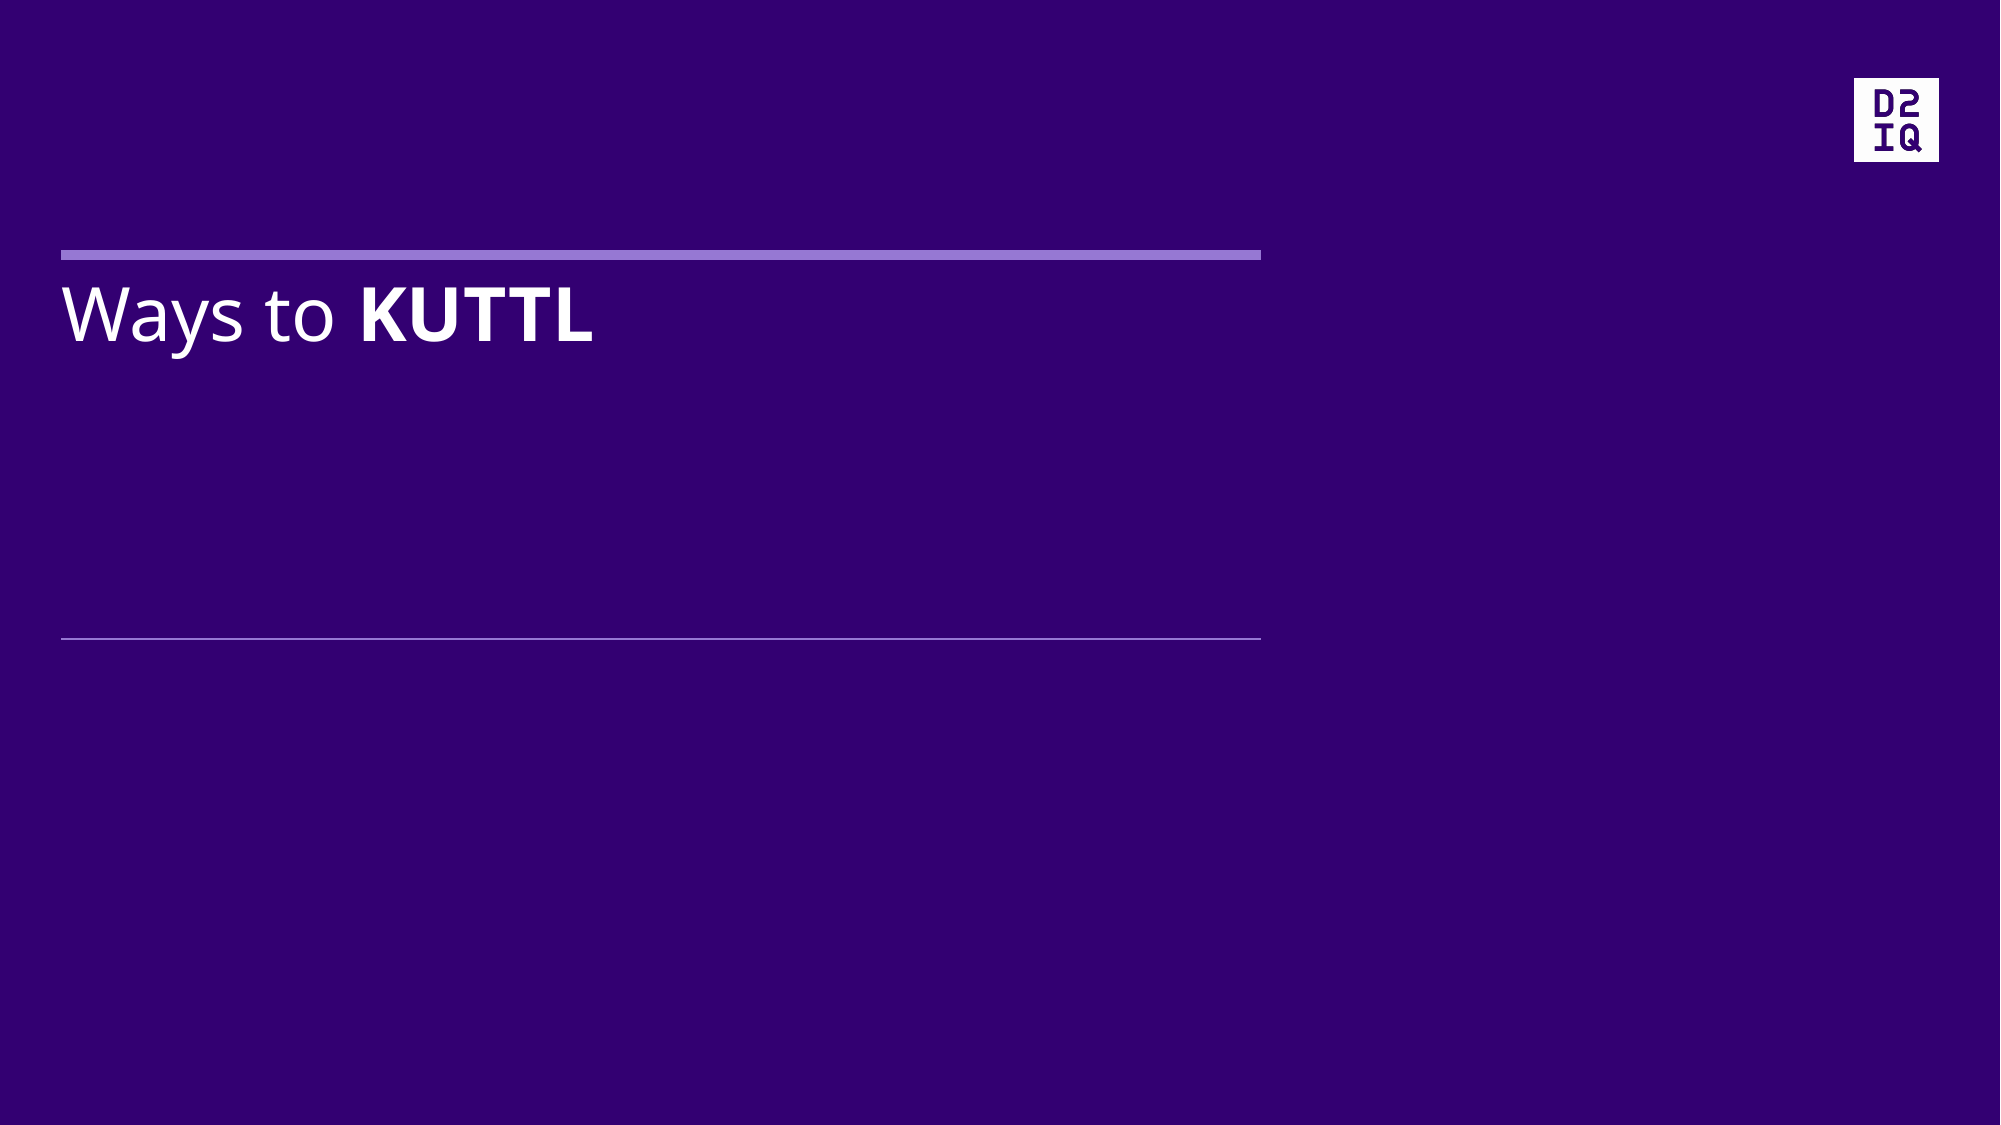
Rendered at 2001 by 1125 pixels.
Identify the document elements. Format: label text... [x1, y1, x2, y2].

picture [1854, 78, 1939, 162]
title Ways to KUTTL [61, 266, 1261, 625]
